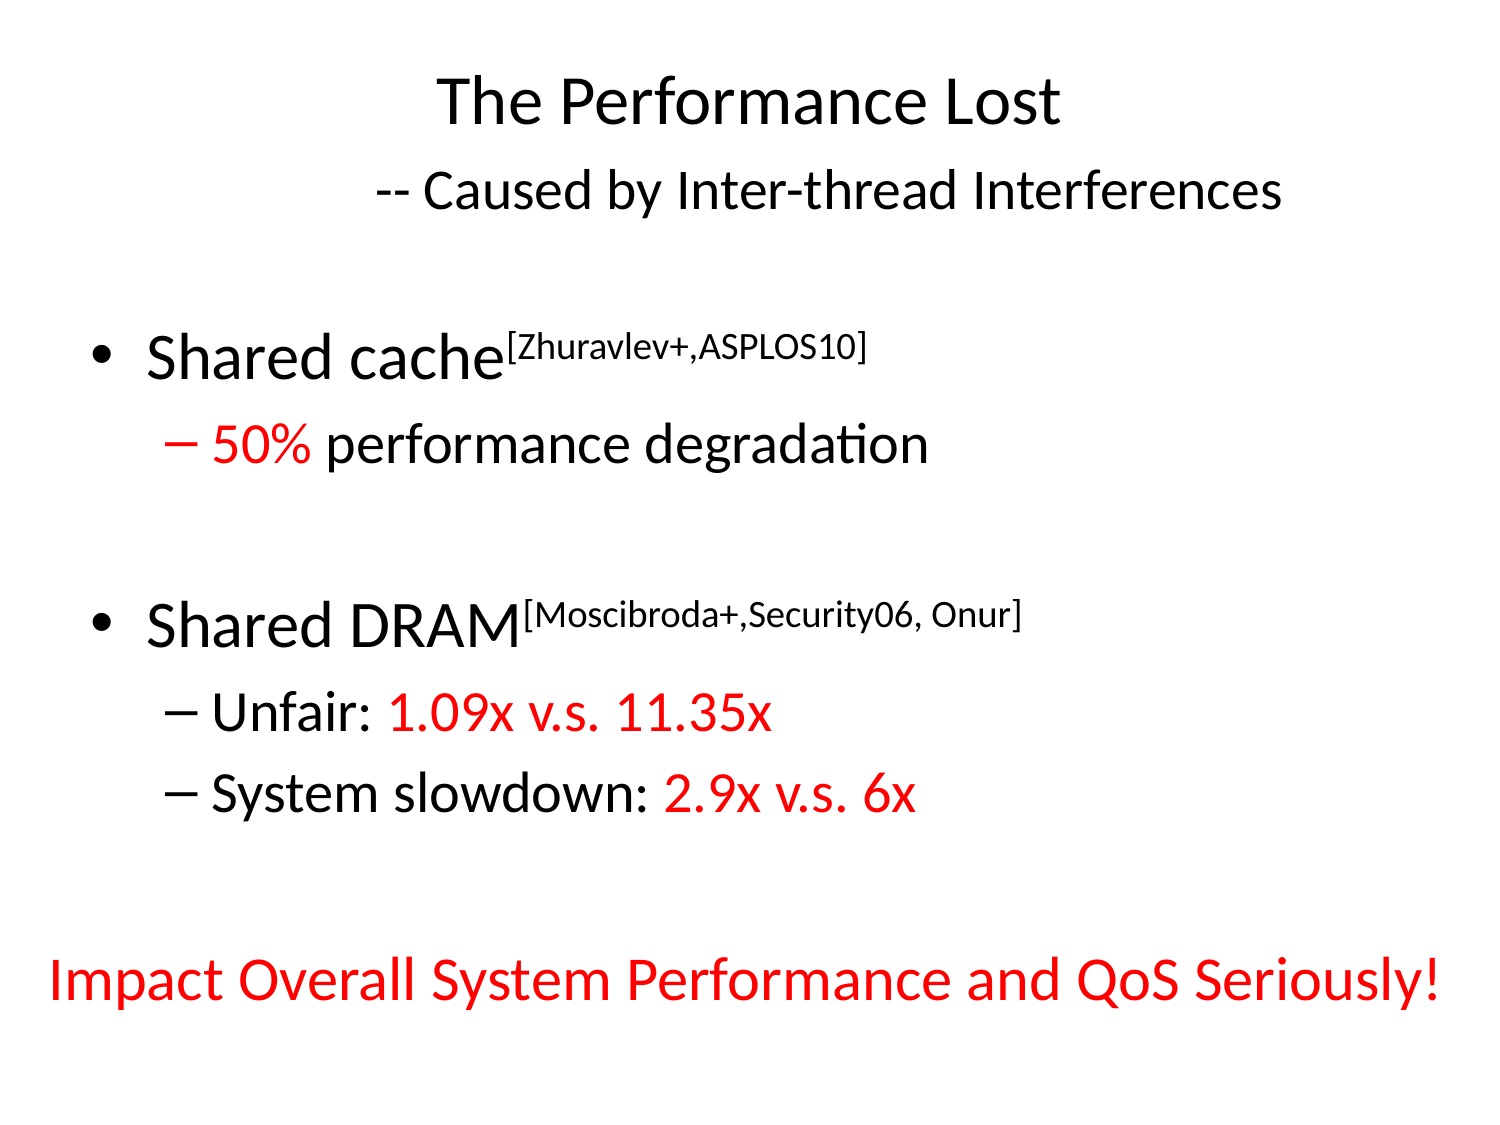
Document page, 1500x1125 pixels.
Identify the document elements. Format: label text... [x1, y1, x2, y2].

title The Performance Lost -- Caused by Inter-thread Interferences [75, 45, 1425, 233]
list Shared cache[Zhuravlev+,ASPLOS10] 50% performance degradation Shared DRAM[Moscibroda+,Security06, Onur] Unfair: 1.09x v.s. 11.35x System slowdown: 2.9x v.s. 6x [75, 305, 1425, 888]
text_box Impact Overall System Performance and QoS Seriously! [33, 931, 1500, 1021]
